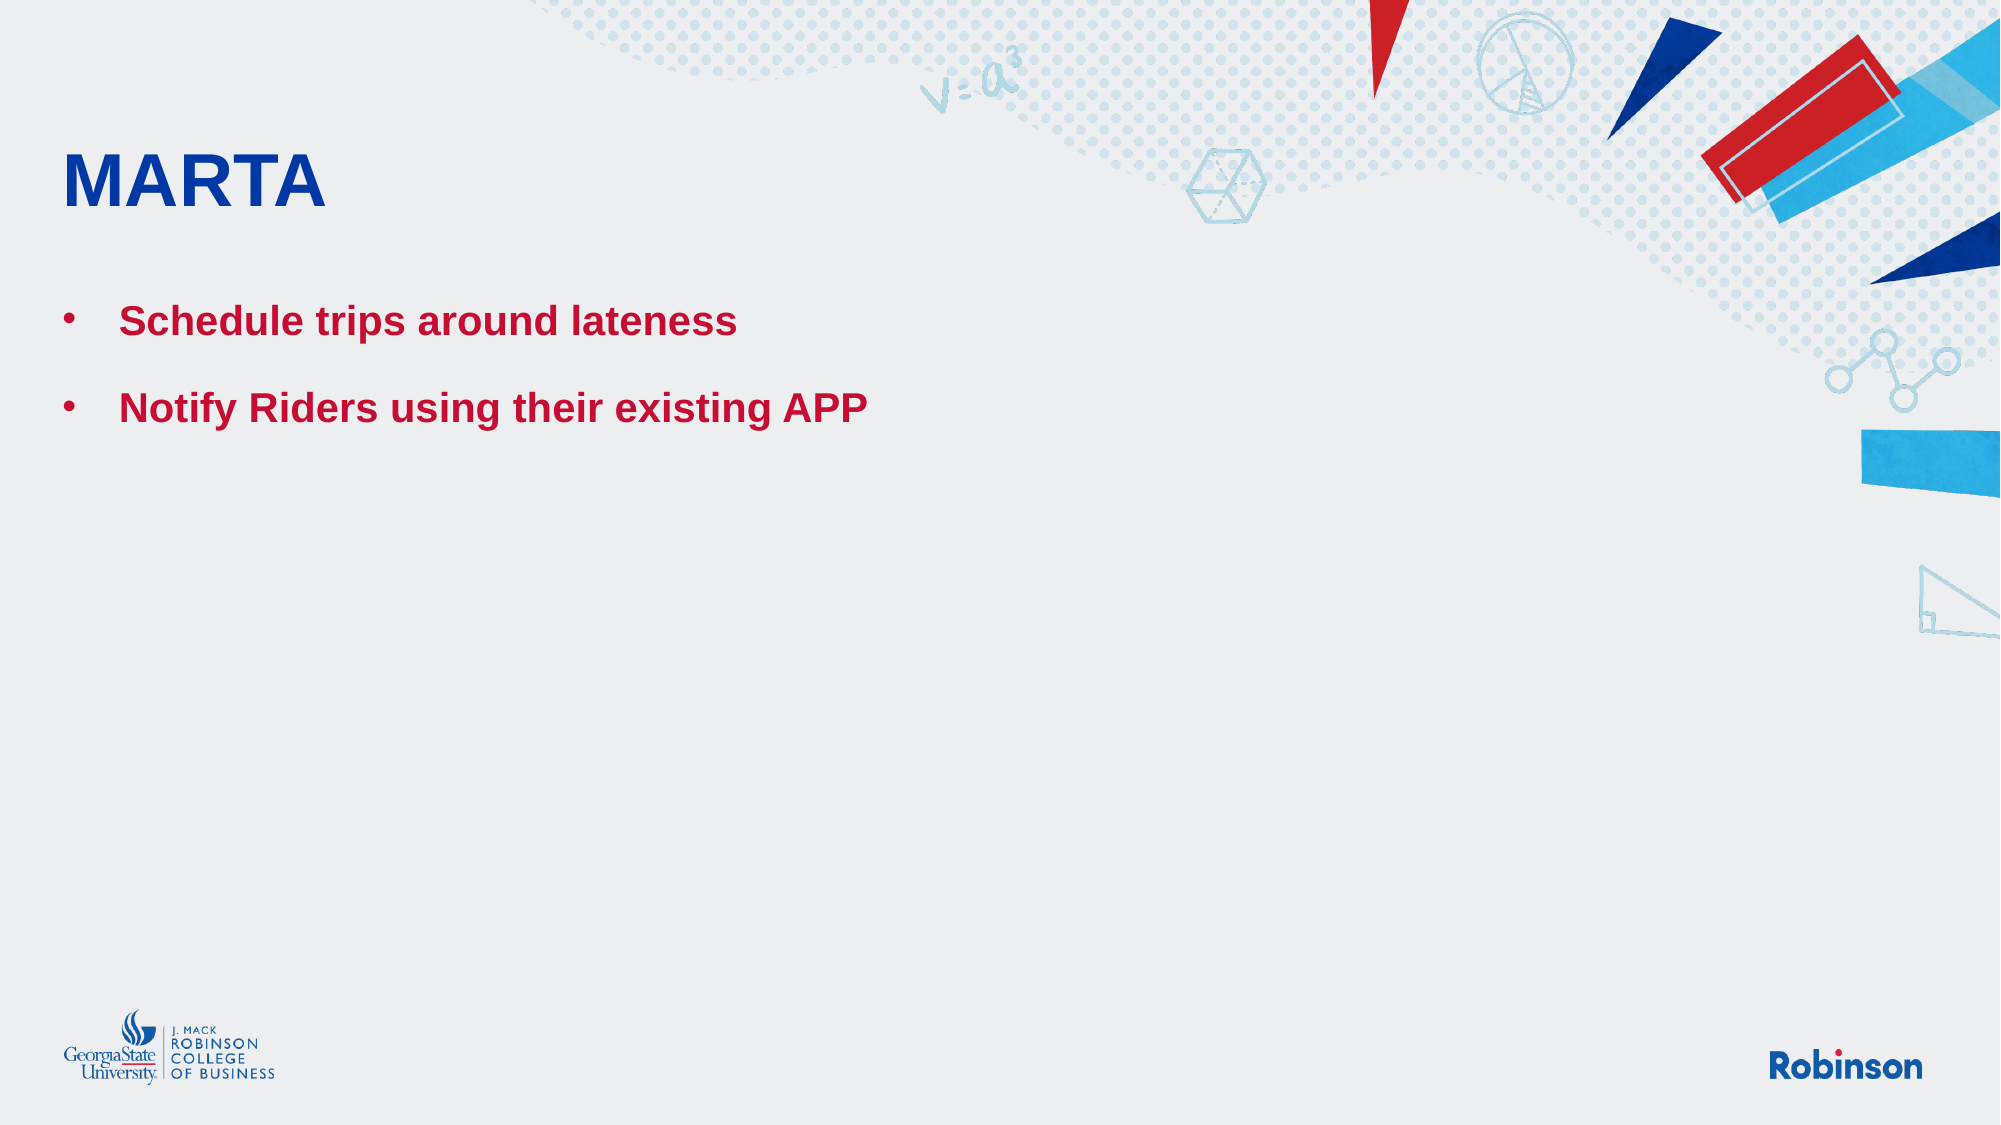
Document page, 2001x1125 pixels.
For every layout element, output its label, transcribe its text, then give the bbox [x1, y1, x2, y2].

list Schedule trips around lateness Notify Riders using their existing APP [62, 293, 1938, 978]
title MARTA [62, 141, 1938, 223]
picture [0, 0, 2000, 1125]
